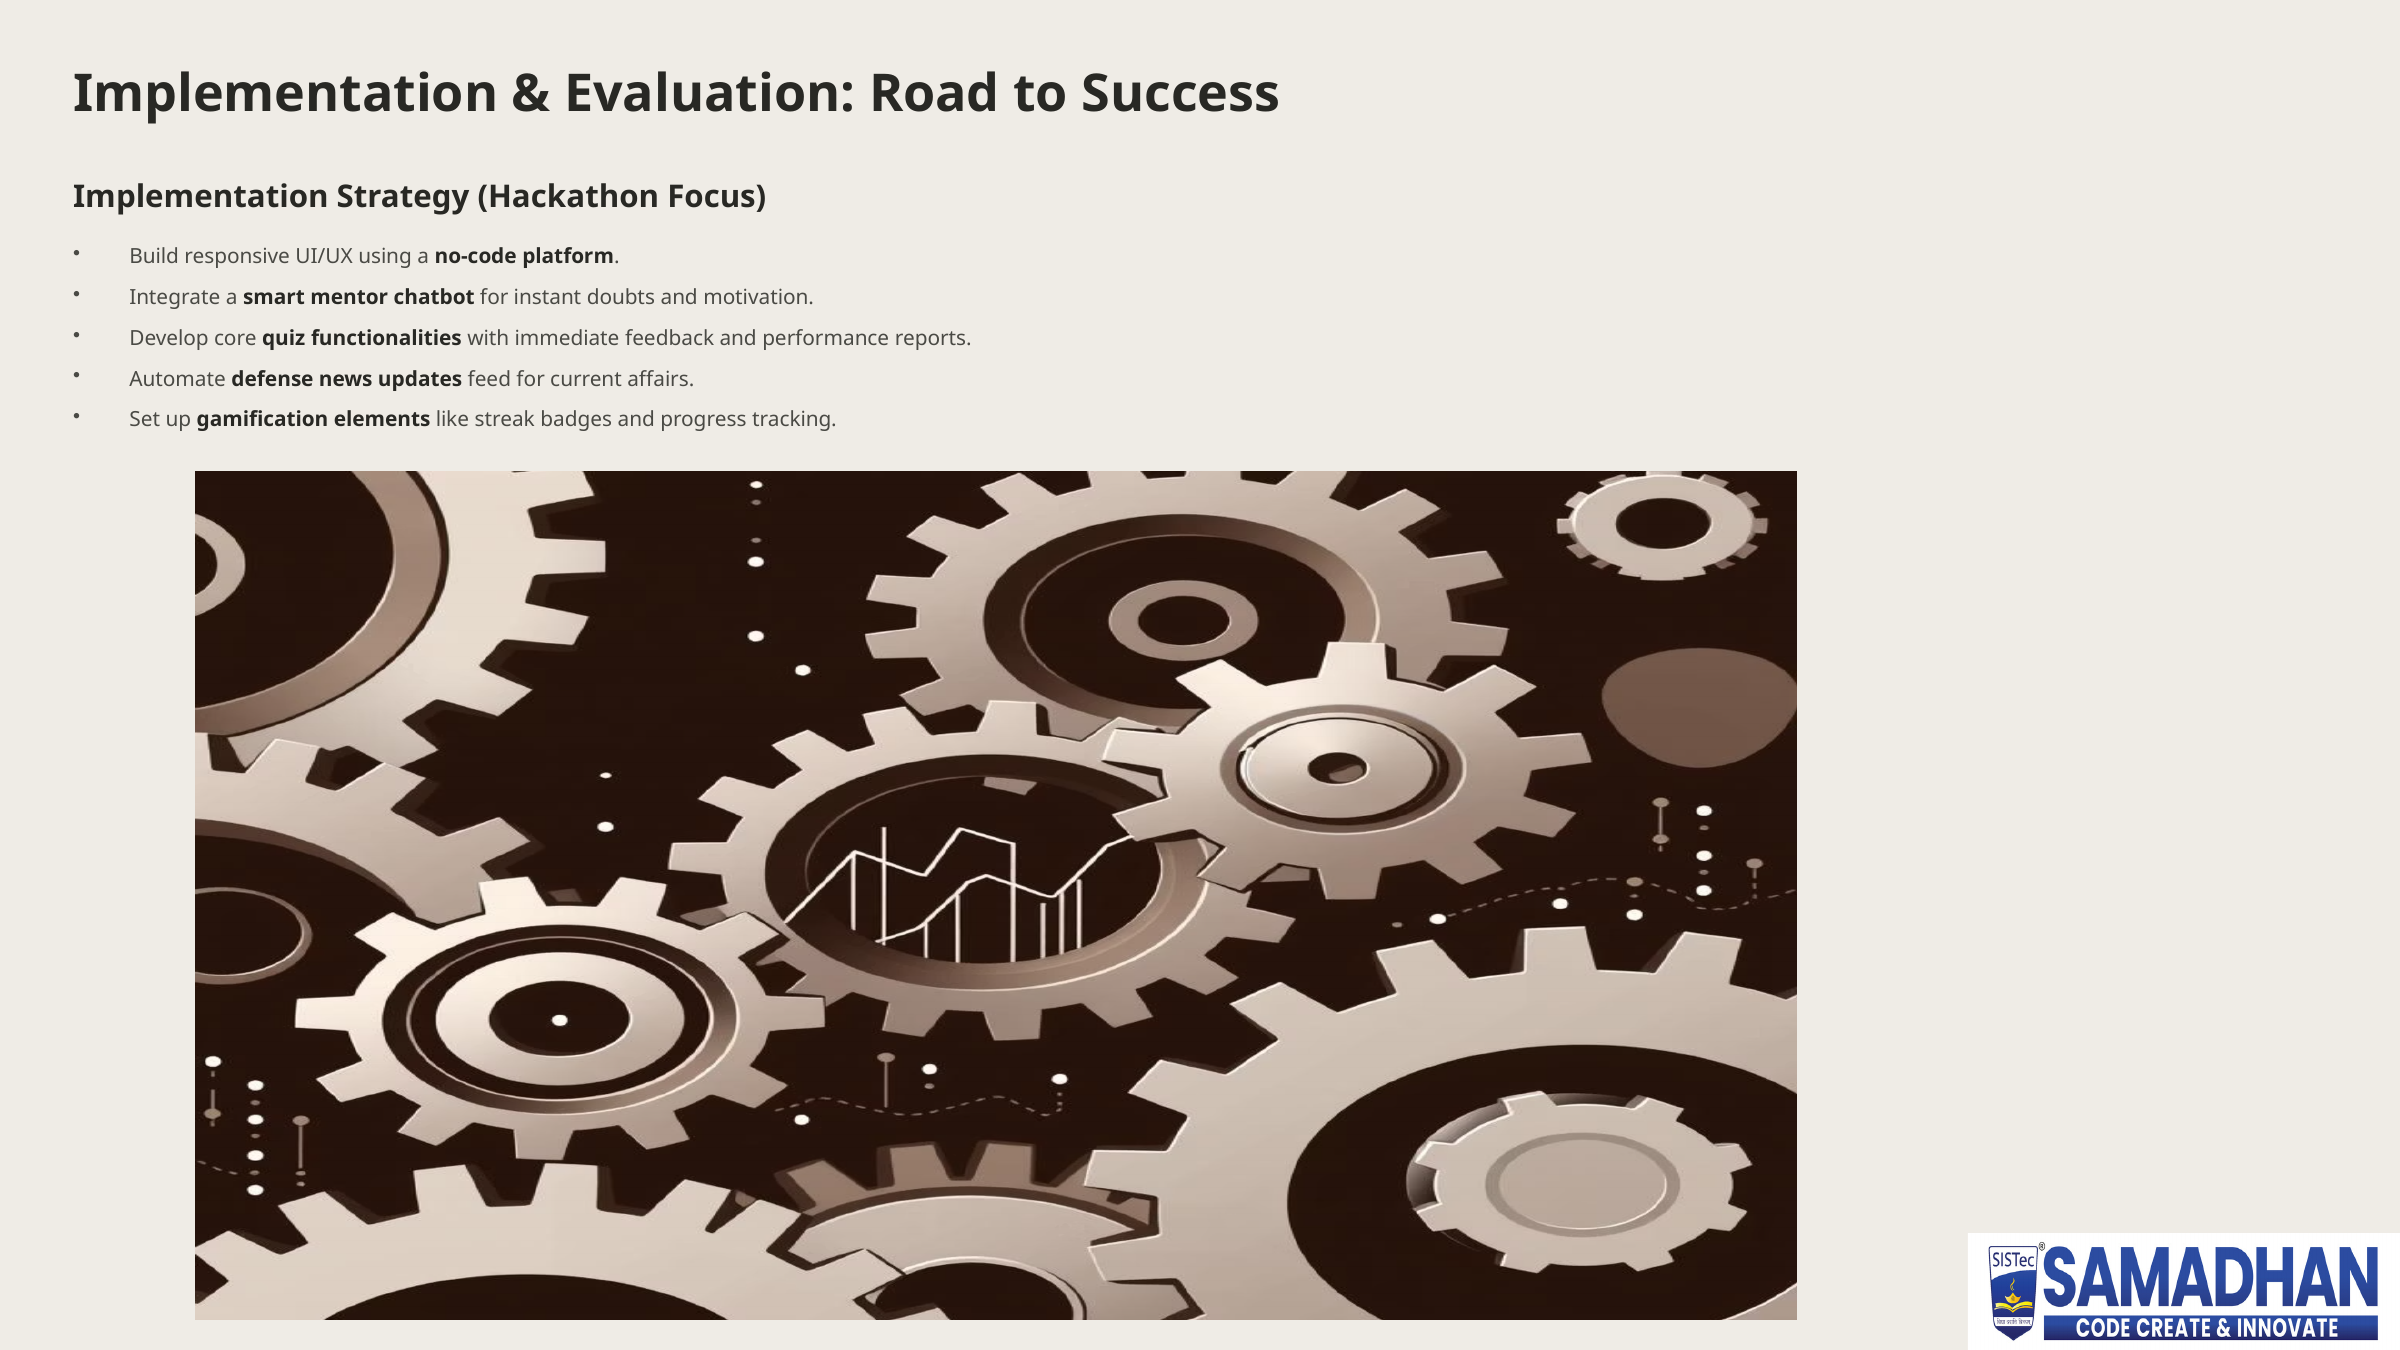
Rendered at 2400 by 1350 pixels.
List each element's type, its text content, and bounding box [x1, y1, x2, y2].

text_box Set up gamification elements like streak badges and progress tracking. [73, 397, 1175, 432]
text_box Implementation & Evaluation: Road to Success [73, 57, 1151, 123]
text_box Build responsive UI/UX using a no-code platform. [73, 234, 1175, 269]
picture [195, 471, 1797, 1320]
text_box Automate defense news updates feed for current affairs. [73, 356, 1175, 391]
text_box Implementation Strategy (Hackathon Focus) [73, 174, 690, 214]
text_box Integrate a smart mentor chatbot for instant doubts and motivation. [73, 275, 1175, 309]
text_box [1967, 1233, 2400, 1350]
text_box Develop core quiz functionalities with immediate feedback and performance reports. [73, 316, 1175, 350]
